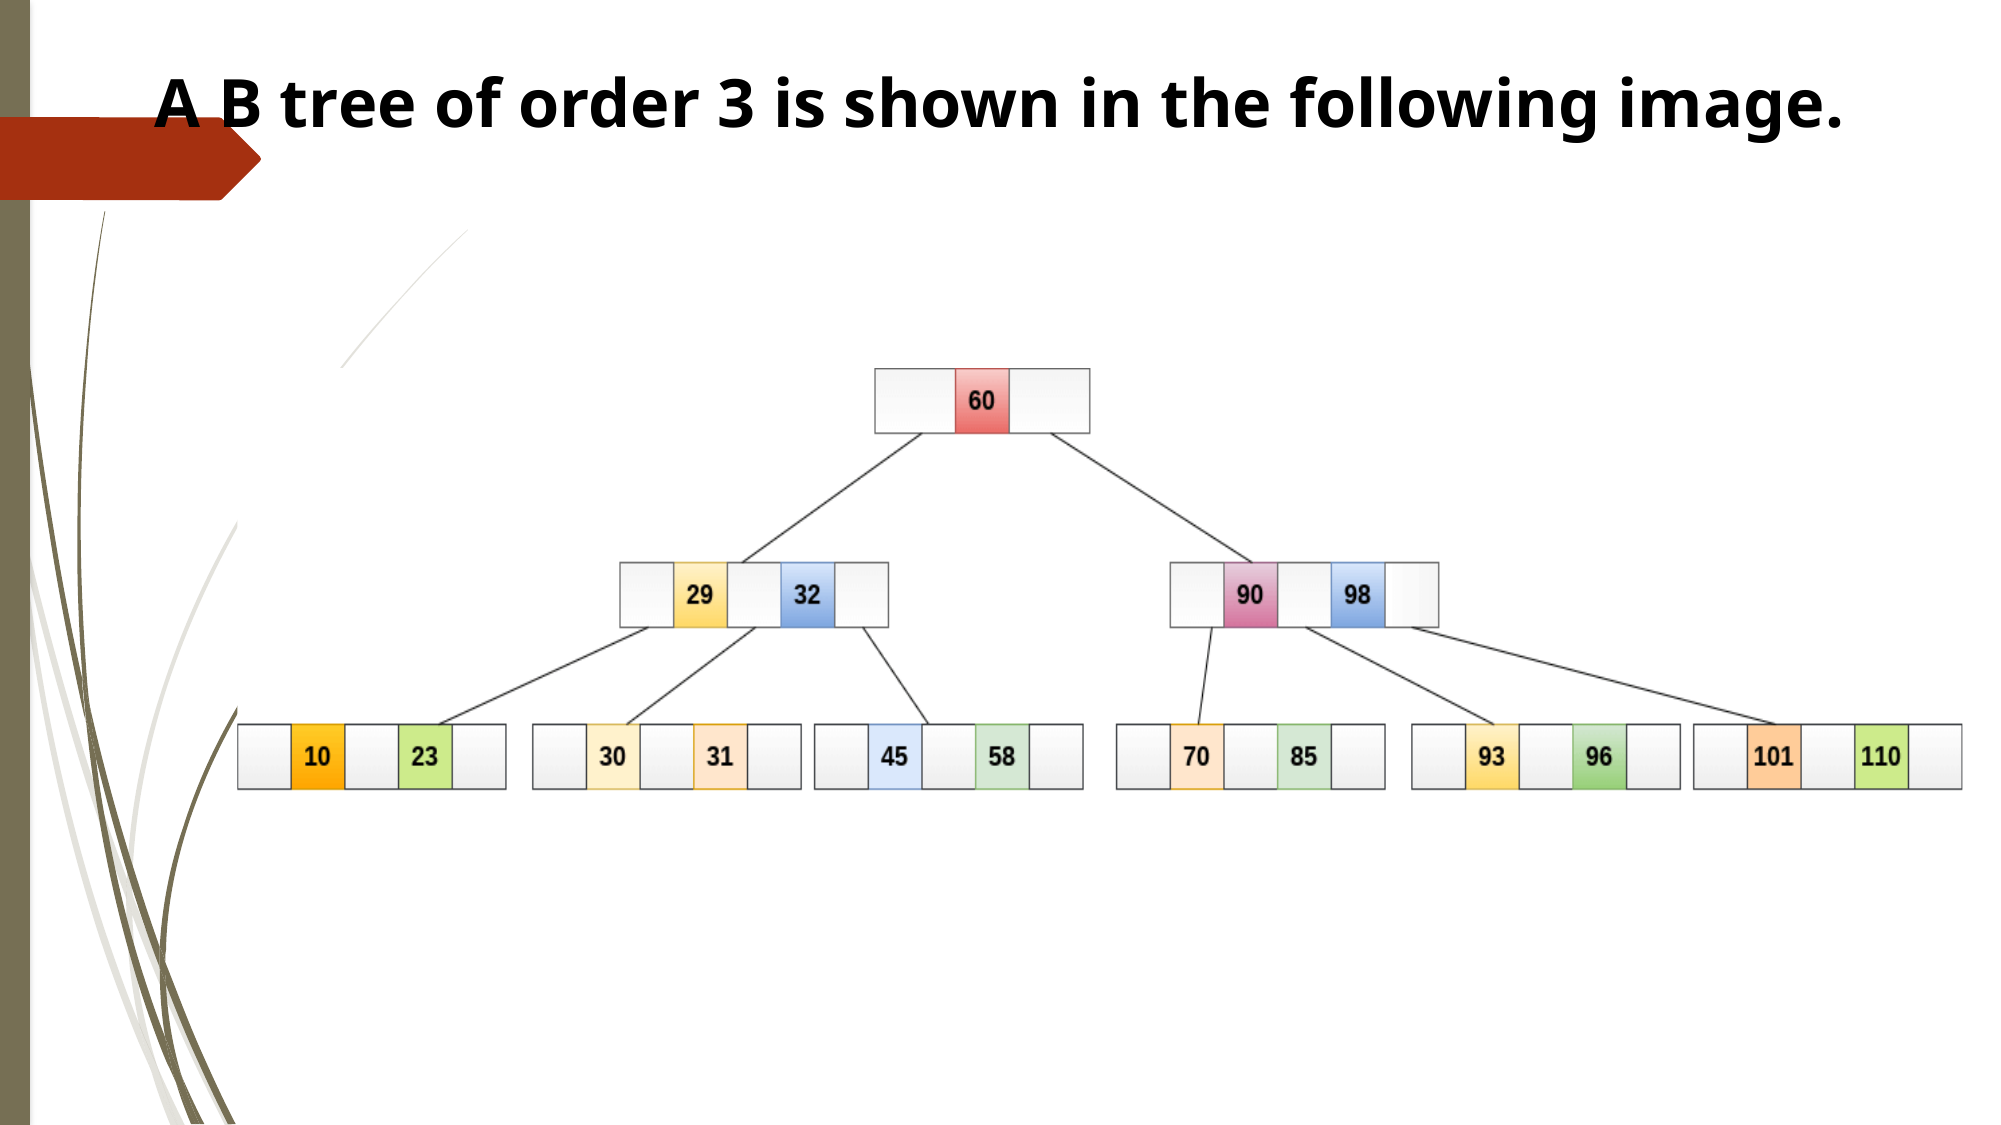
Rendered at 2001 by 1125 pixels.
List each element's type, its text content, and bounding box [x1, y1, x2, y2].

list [237, 368, 1963, 815]
title A B tree of order 3 is shown in the following image. [137, 53, 1863, 271]
